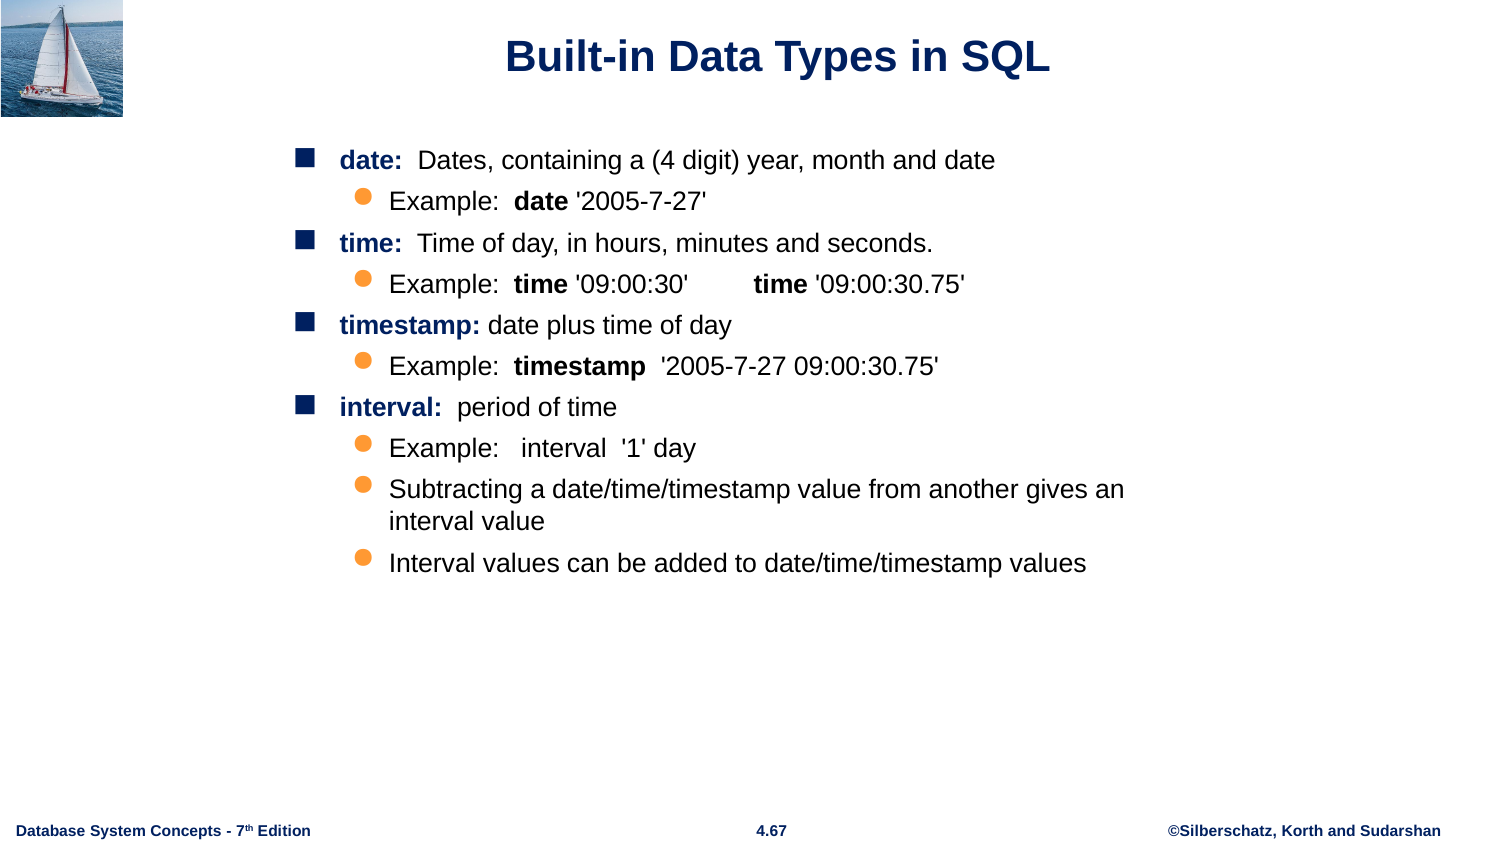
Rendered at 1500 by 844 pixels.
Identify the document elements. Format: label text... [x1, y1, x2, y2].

title Built-in Data Types in SQL [337, 19, 1232, 89]
picture [0, 0, 123, 117]
list date: Dates, containing a (4 digit) year, month and date Example: date '2005-7-27' time: Time of day, in hours, minutes and seconds. Example: time '09:00:30' time '09:00:30.75' timestamp: date plus time of day Example: timestamp '2005-7-27 09:00:30.75' interval: period of time Example: interval '1' day Subtracting a date/time/timestamp value from another gives an interval value Interval values can be added to date/time/timestamp values [282, 135, 1199, 734]
